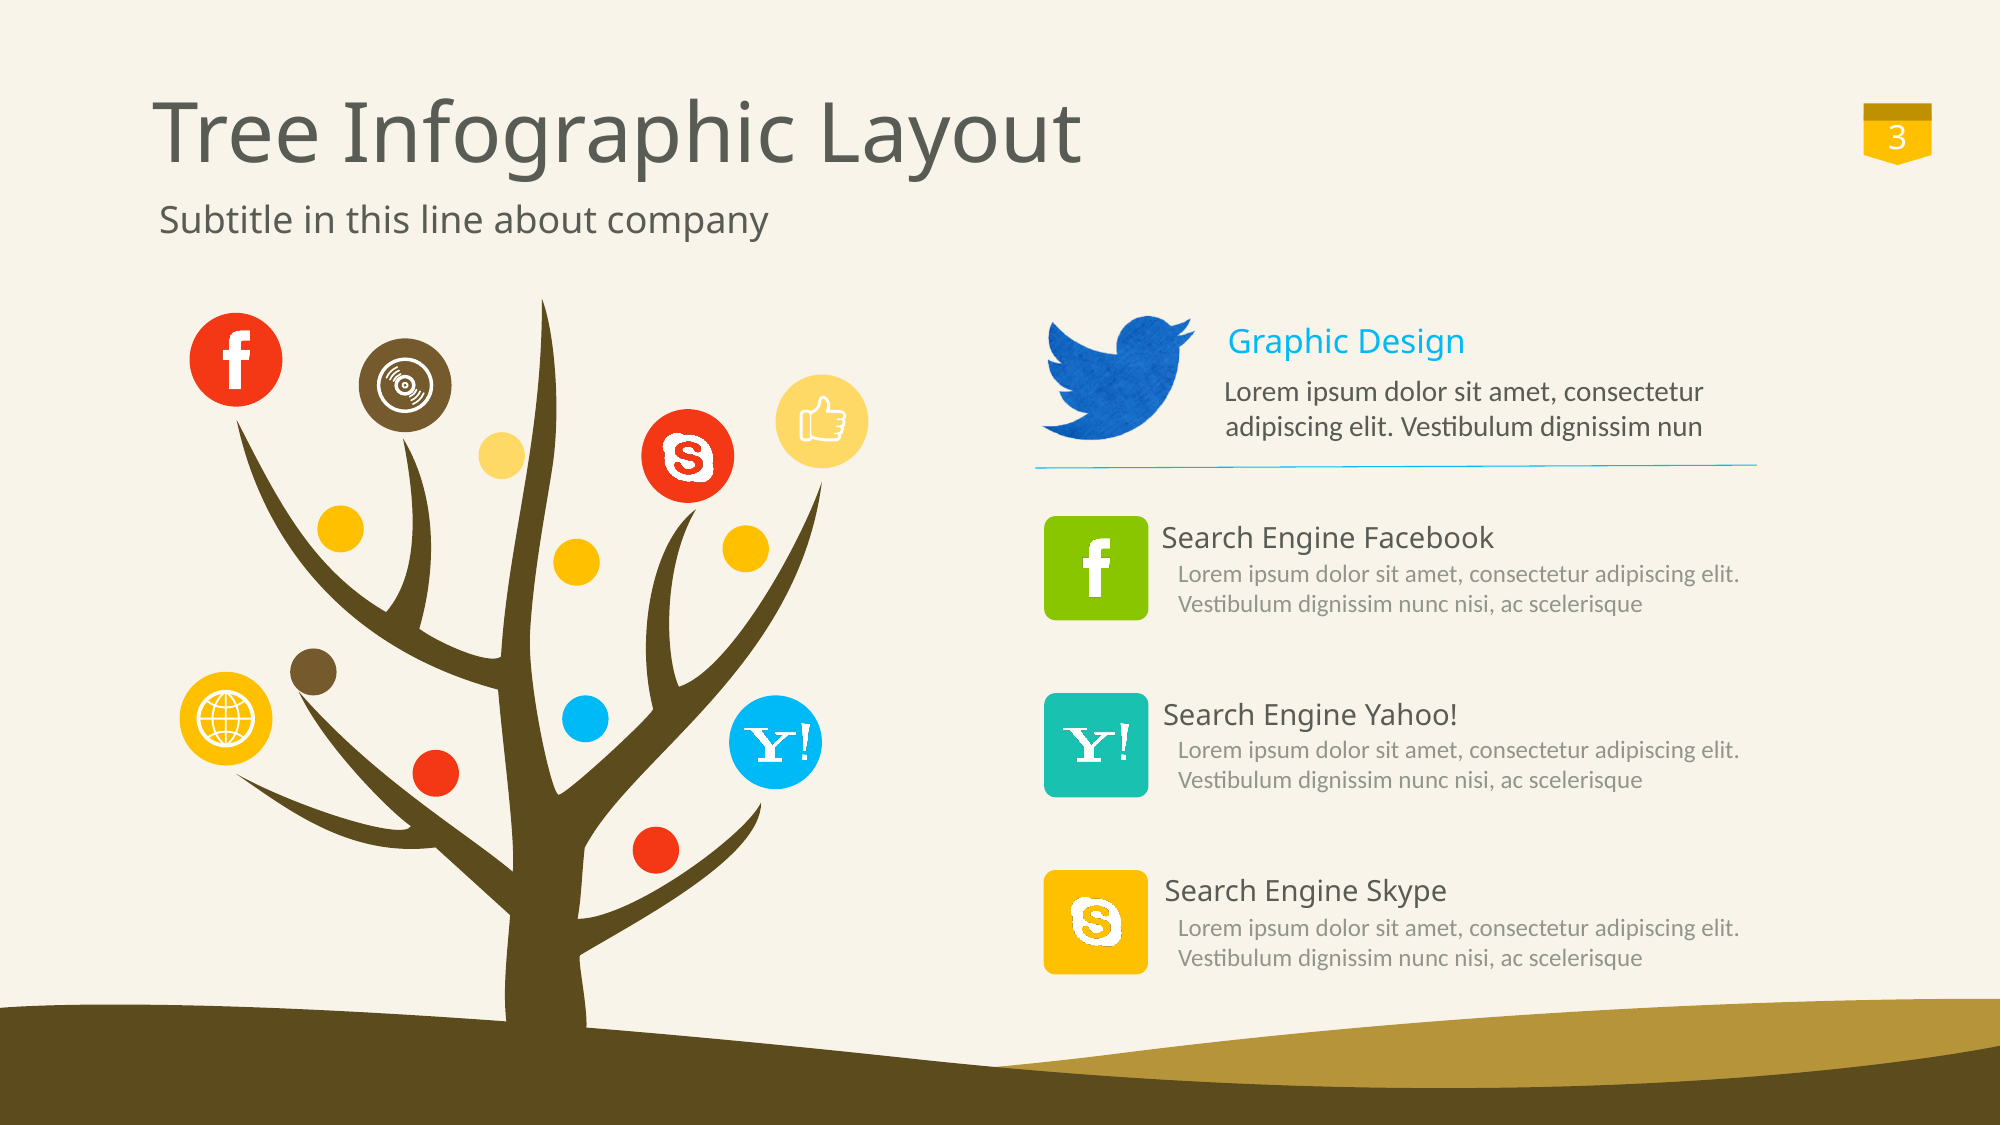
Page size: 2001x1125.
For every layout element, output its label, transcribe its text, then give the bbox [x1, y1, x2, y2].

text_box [358, 338, 452, 433]
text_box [1044, 516, 1149, 621]
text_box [1163, 865, 1807, 980]
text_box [235, 298, 822, 1031]
text_box Subtitle in this line about company [144, 188, 1012, 249]
picture [1023, 283, 1213, 472]
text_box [189, 312, 283, 407]
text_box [1044, 693, 1149, 798]
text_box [1163, 511, 1807, 626]
title Tree Infographic Layout [137, 67, 1863, 204]
text_box [0, 1004, 2000, 1125]
text_box [996, 998, 2000, 1088]
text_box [1043, 870, 1148, 975]
slide_number 3 [1831, 109, 1965, 170]
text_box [729, 695, 822, 790]
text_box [1213, 312, 1757, 451]
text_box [179, 671, 273, 766]
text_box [641, 409, 735, 503]
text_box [775, 374, 869, 469]
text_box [1163, 688, 1807, 802]
